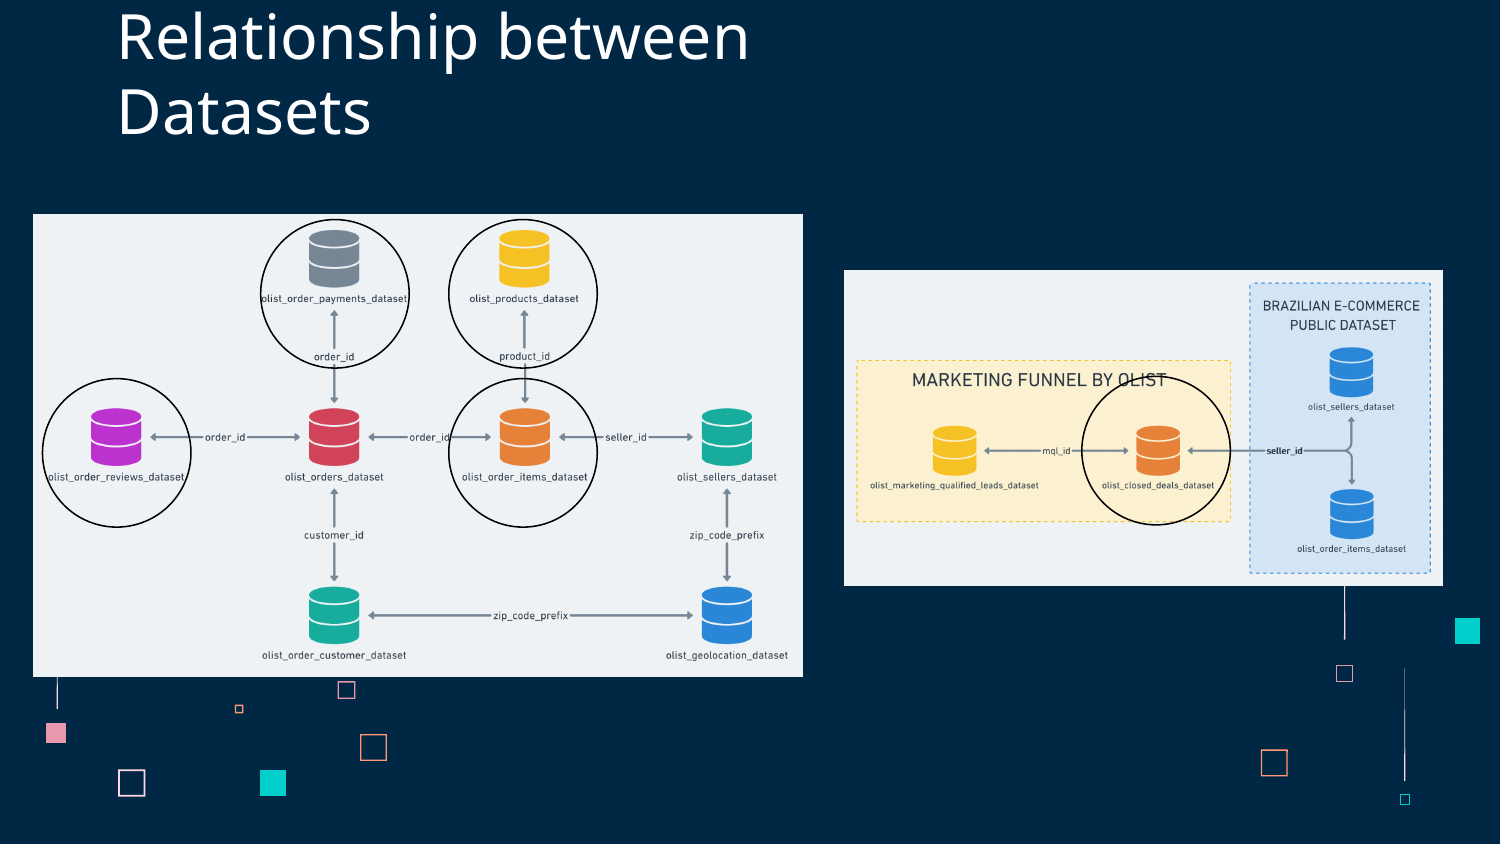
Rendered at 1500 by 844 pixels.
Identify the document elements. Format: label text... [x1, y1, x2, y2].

picture [843, 270, 1444, 587]
picture [33, 213, 803, 677]
title Relationship between Datasets [101, 67, 901, 163]
